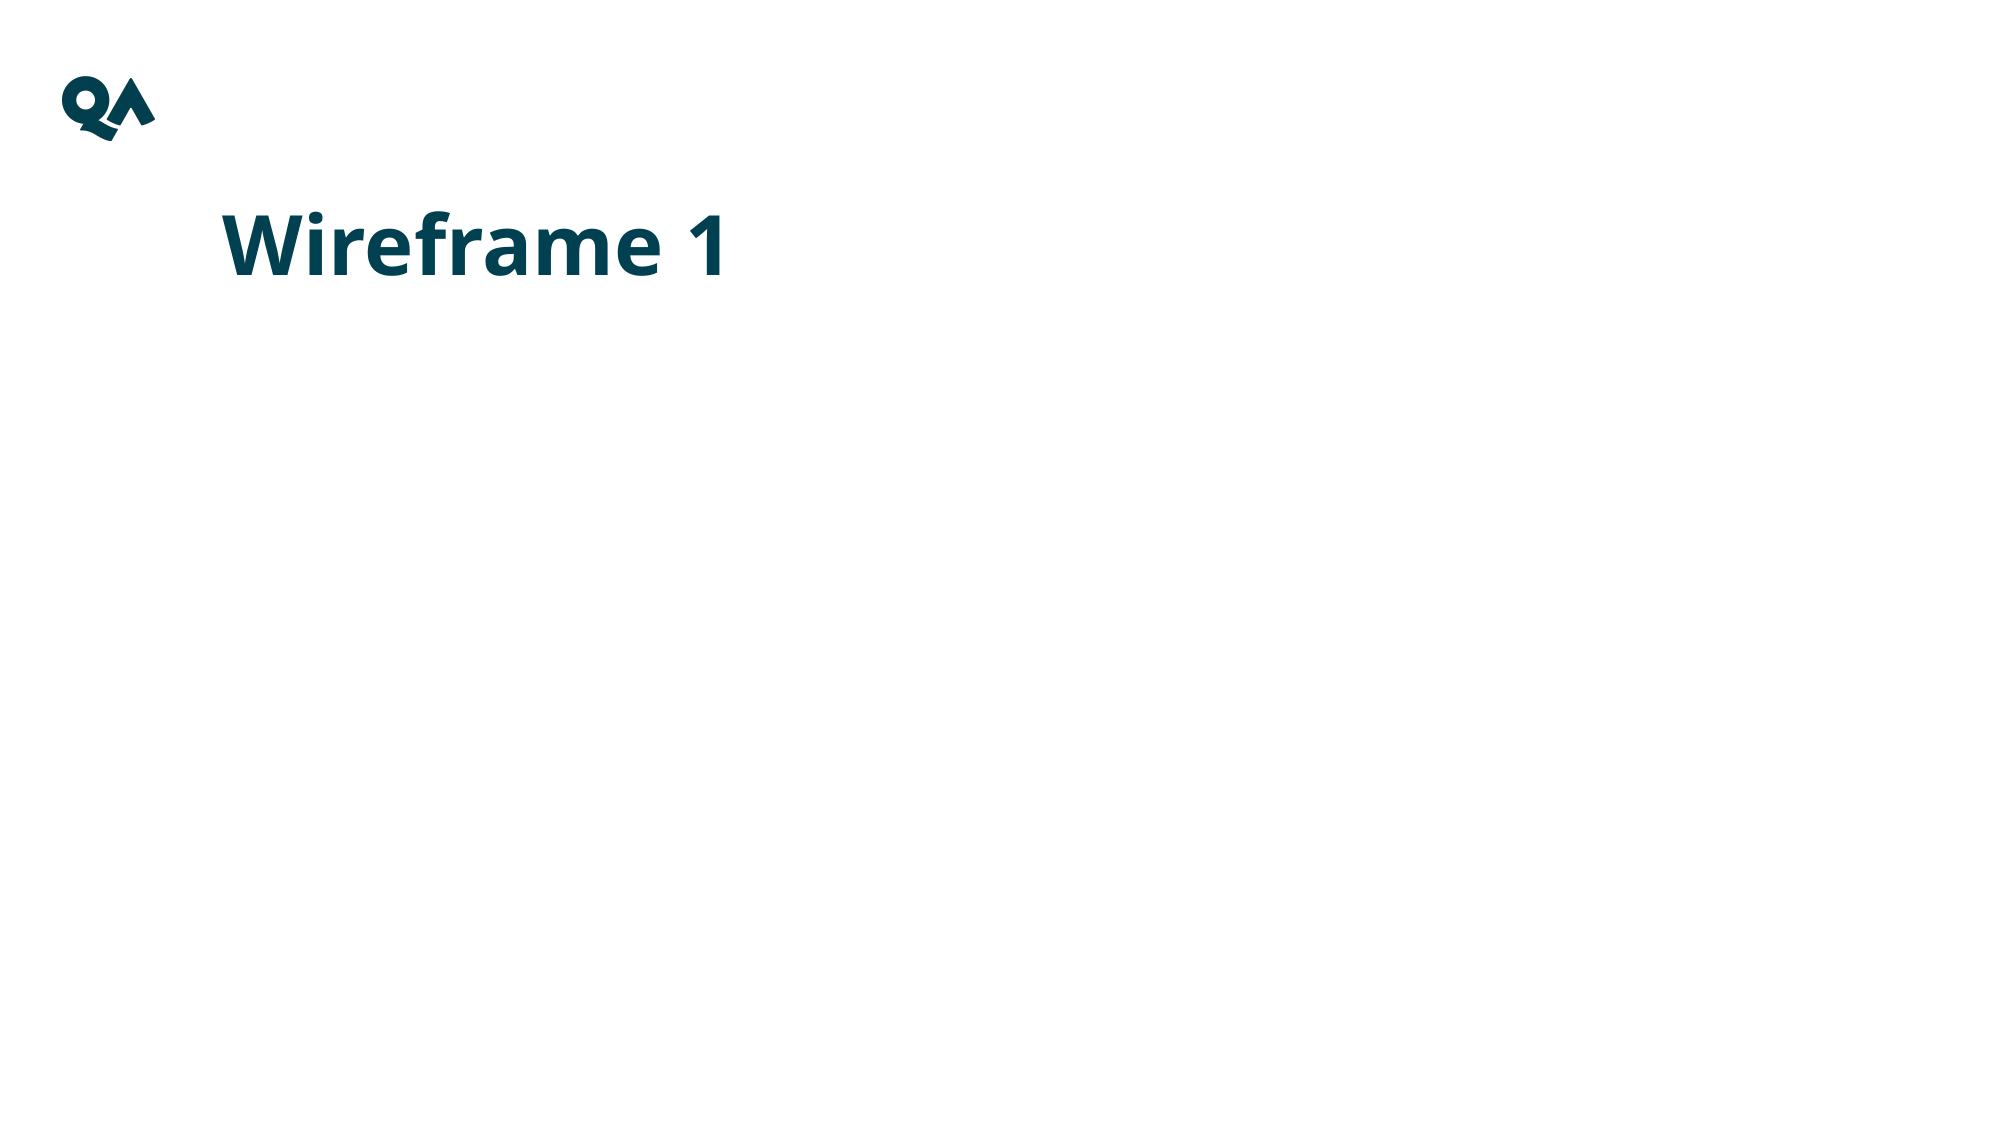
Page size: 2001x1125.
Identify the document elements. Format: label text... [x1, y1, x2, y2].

picture [44, 61, 173, 153]
list Wireframe 1 [222, 203, 1779, 289]
